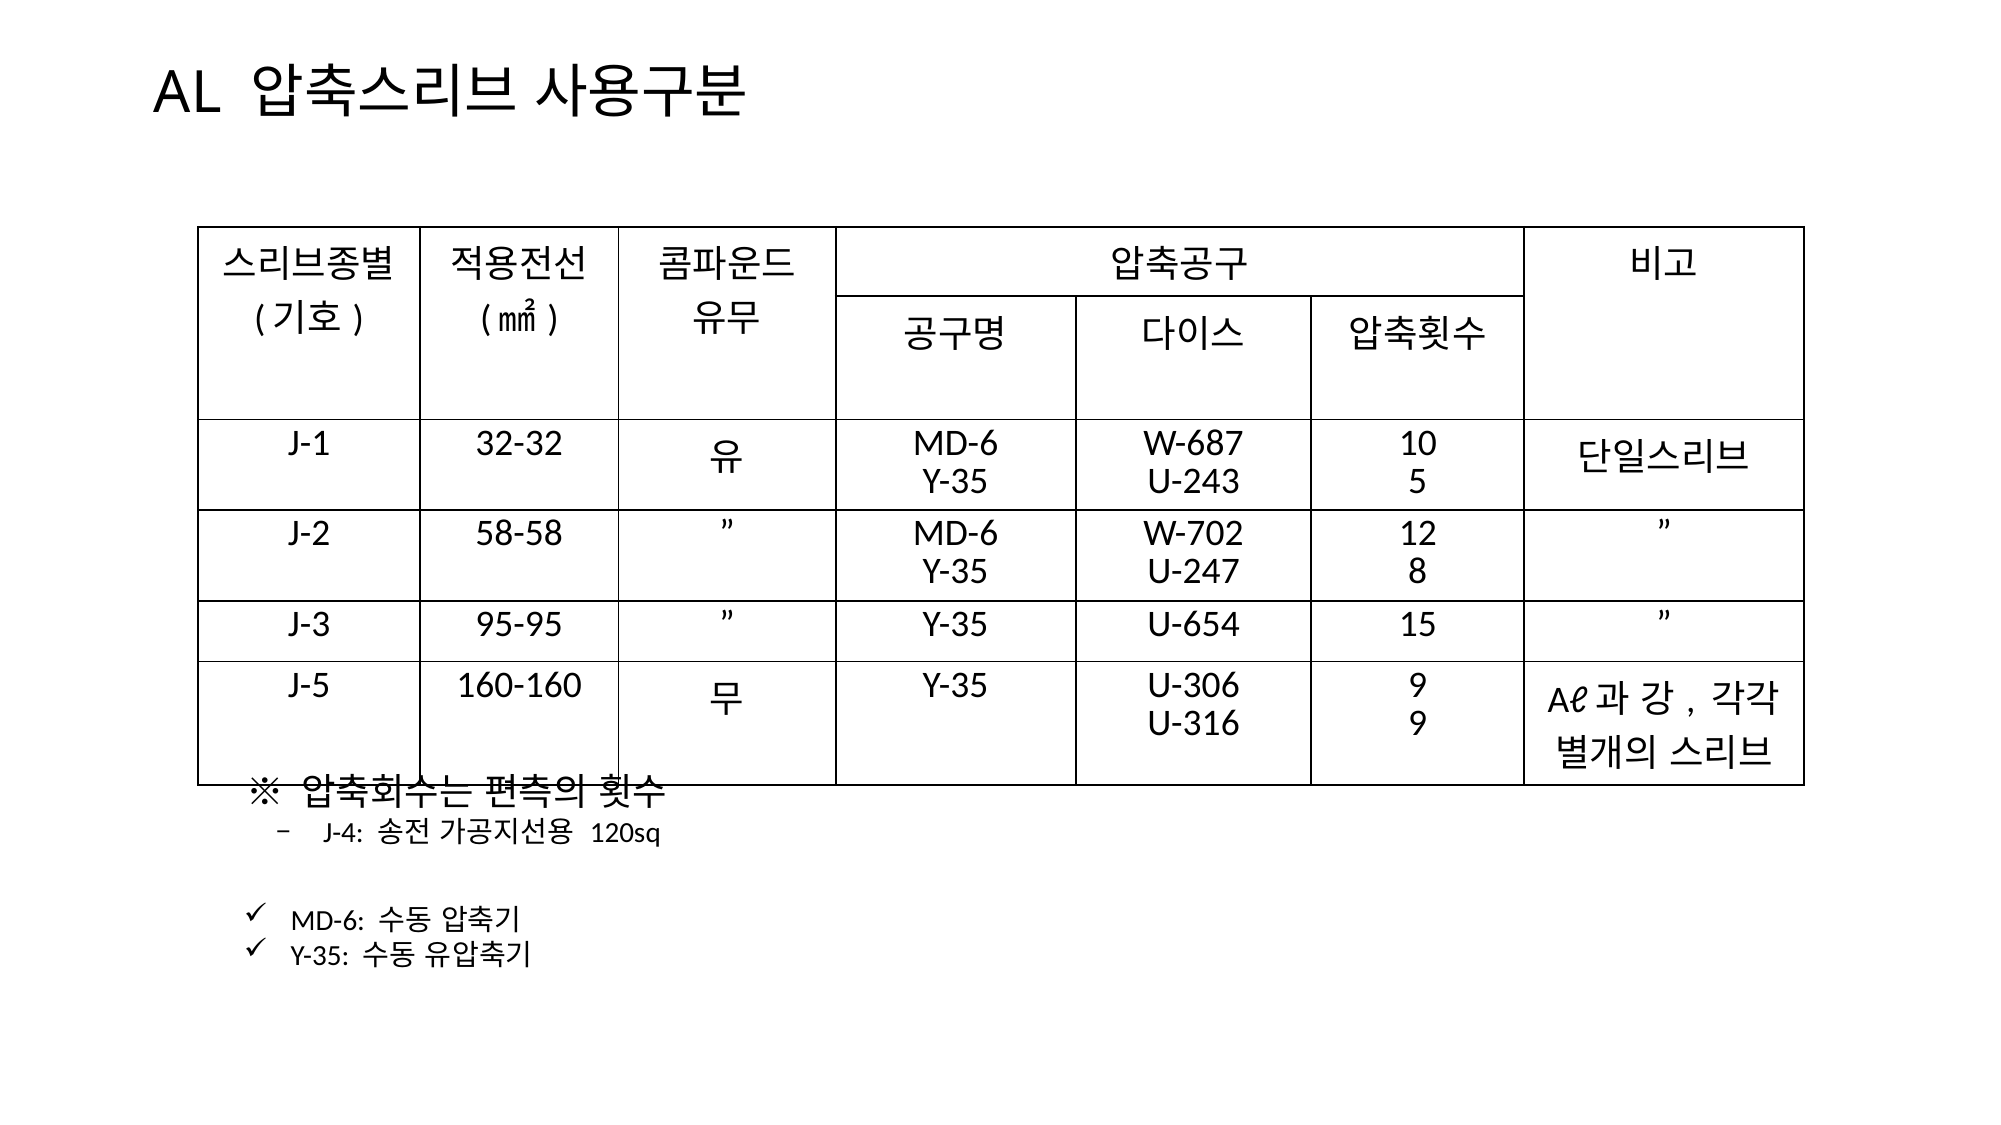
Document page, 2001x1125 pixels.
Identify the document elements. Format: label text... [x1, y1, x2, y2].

table_cell U-306 U-316 [1077, 662, 1310, 784]
text_box MD-6: 수동 압축기 Y-35: 수동 유압축기 [229, 893, 549, 979]
table_header 압축공구 [837, 228, 1523, 295]
title AL 압축스리브 사용구분 [138, 51, 1864, 137]
table_cell 단일스리브 [1525, 420, 1803, 509]
table_cell MD-6 Y-35 [837, 511, 1075, 600]
table_cell 12 8 [1312, 511, 1523, 600]
table_cell U-654 [1077, 602, 1310, 661]
table_cell 무 [619, 662, 835, 784]
table_cell 95-95 [421, 602, 618, 661]
table_cell W-702 U-247 [1077, 511, 1310, 600]
table_cell 공구명 [837, 297, 1075, 419]
table_cell ” [1525, 511, 1803, 600]
table_cell MD-6 Y-35 [837, 420, 1075, 509]
table_header 콤파운드 유무 [619, 228, 835, 419]
table_header 적용전선 (㎟) [421, 228, 618, 419]
table_cell ” [619, 511, 835, 600]
table_cell 다이스 [1077, 297, 1310, 419]
table_cell Aℓ과 강, 각각 별개의 스리브 [1525, 662, 1803, 784]
table_cell 10 5 [1312, 420, 1523, 509]
table_cell J-5 [199, 662, 419, 784]
table_cell ” [619, 602, 835, 661]
table_cell ” [1525, 602, 1803, 661]
table_cell 유 [619, 420, 835, 509]
table_cell J-3 [199, 602, 419, 661]
table_cell 32-32 [421, 420, 618, 509]
table_header 스리브종별 (기호) [199, 228, 419, 419]
table_cell 9 9 [1312, 662, 1523, 784]
table_cell 압축횟수 [1312, 297, 1523, 419]
table_cell J-2 [199, 511, 419, 600]
table_cell 15 [1312, 602, 1523, 661]
text_box ※ 압축회수는 편측의 횟수 J-4: 송전 가공지선용 120sq [231, 760, 683, 856]
table_cell J-1 [199, 420, 419, 509]
table_cell Y-35 [837, 602, 1075, 661]
table_cell W-687 U-243 [1077, 420, 1310, 509]
table_cell 58-58 [421, 511, 618, 600]
table_header 비고 [1525, 228, 1803, 419]
table_cell 160-160 [421, 662, 618, 760]
table_cell Y-35 [837, 662, 1075, 784]
